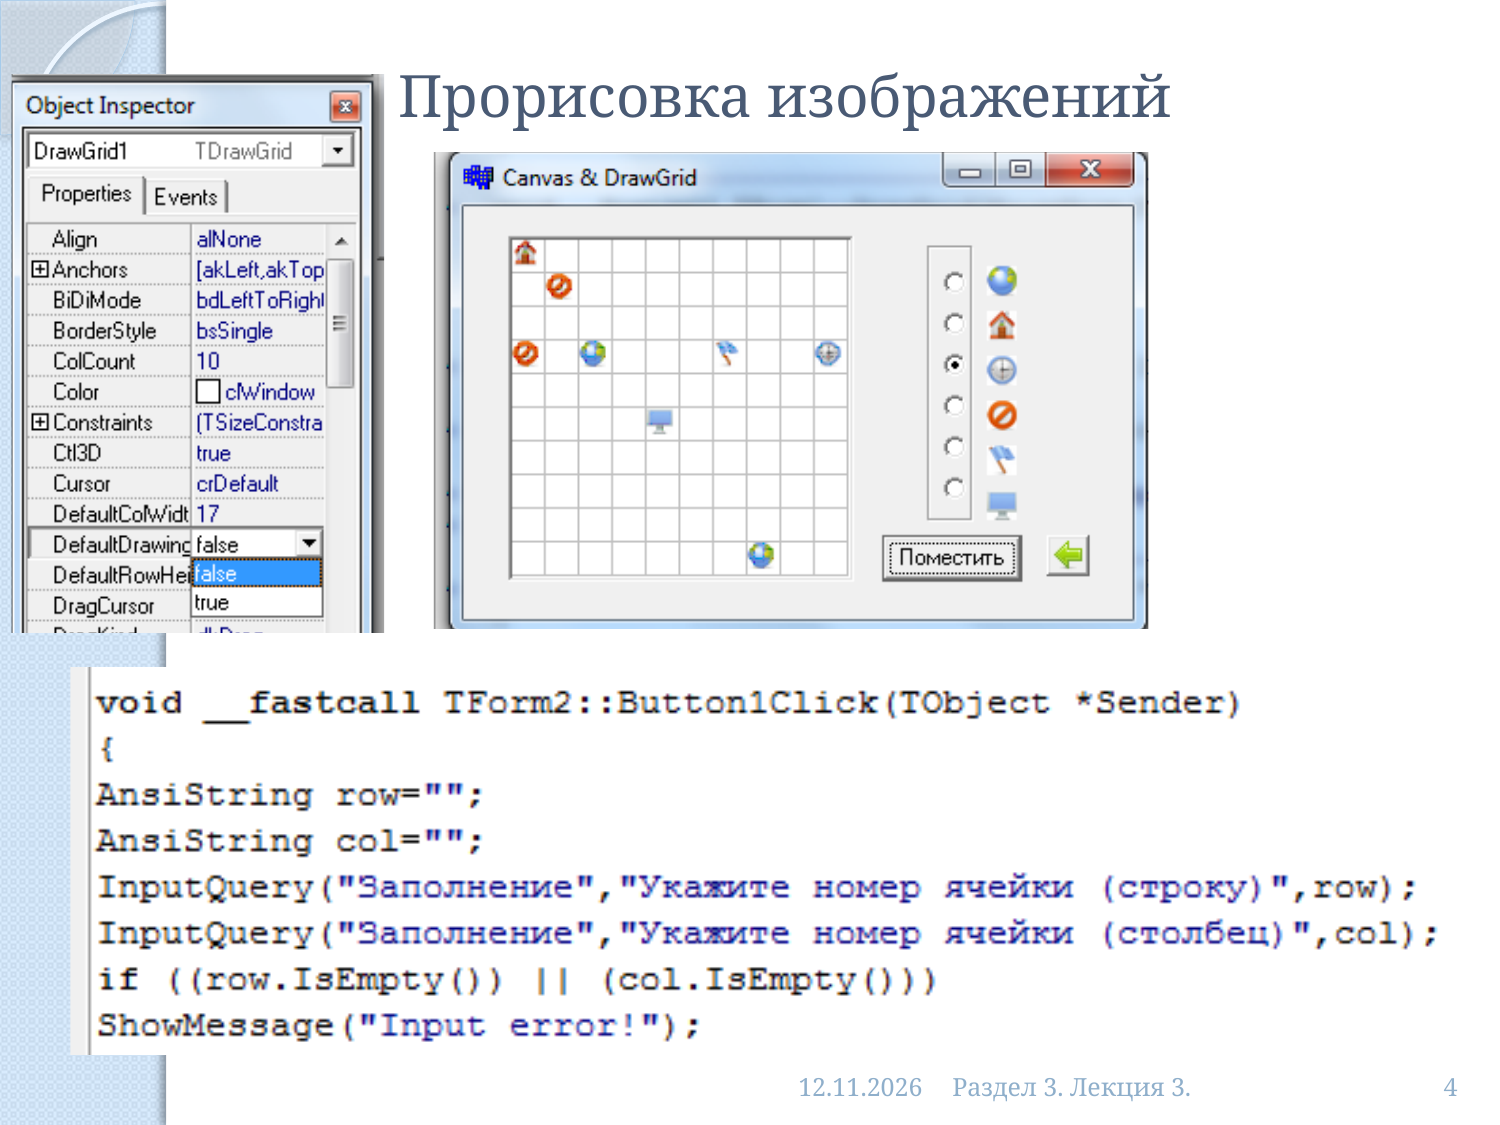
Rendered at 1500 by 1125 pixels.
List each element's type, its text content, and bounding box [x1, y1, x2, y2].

picture [70, 667, 1475, 1055]
footer Раздел 3. Лекция 3. [938, 1065, 1413, 1113]
slide_number 4 [1413, 1034, 1488, 1113]
picture [11, 73, 385, 634]
picture [433, 152, 1149, 630]
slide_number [587, 1065, 938, 1113]
title Прорисовка изображений [46, 23, 1500, 164]
